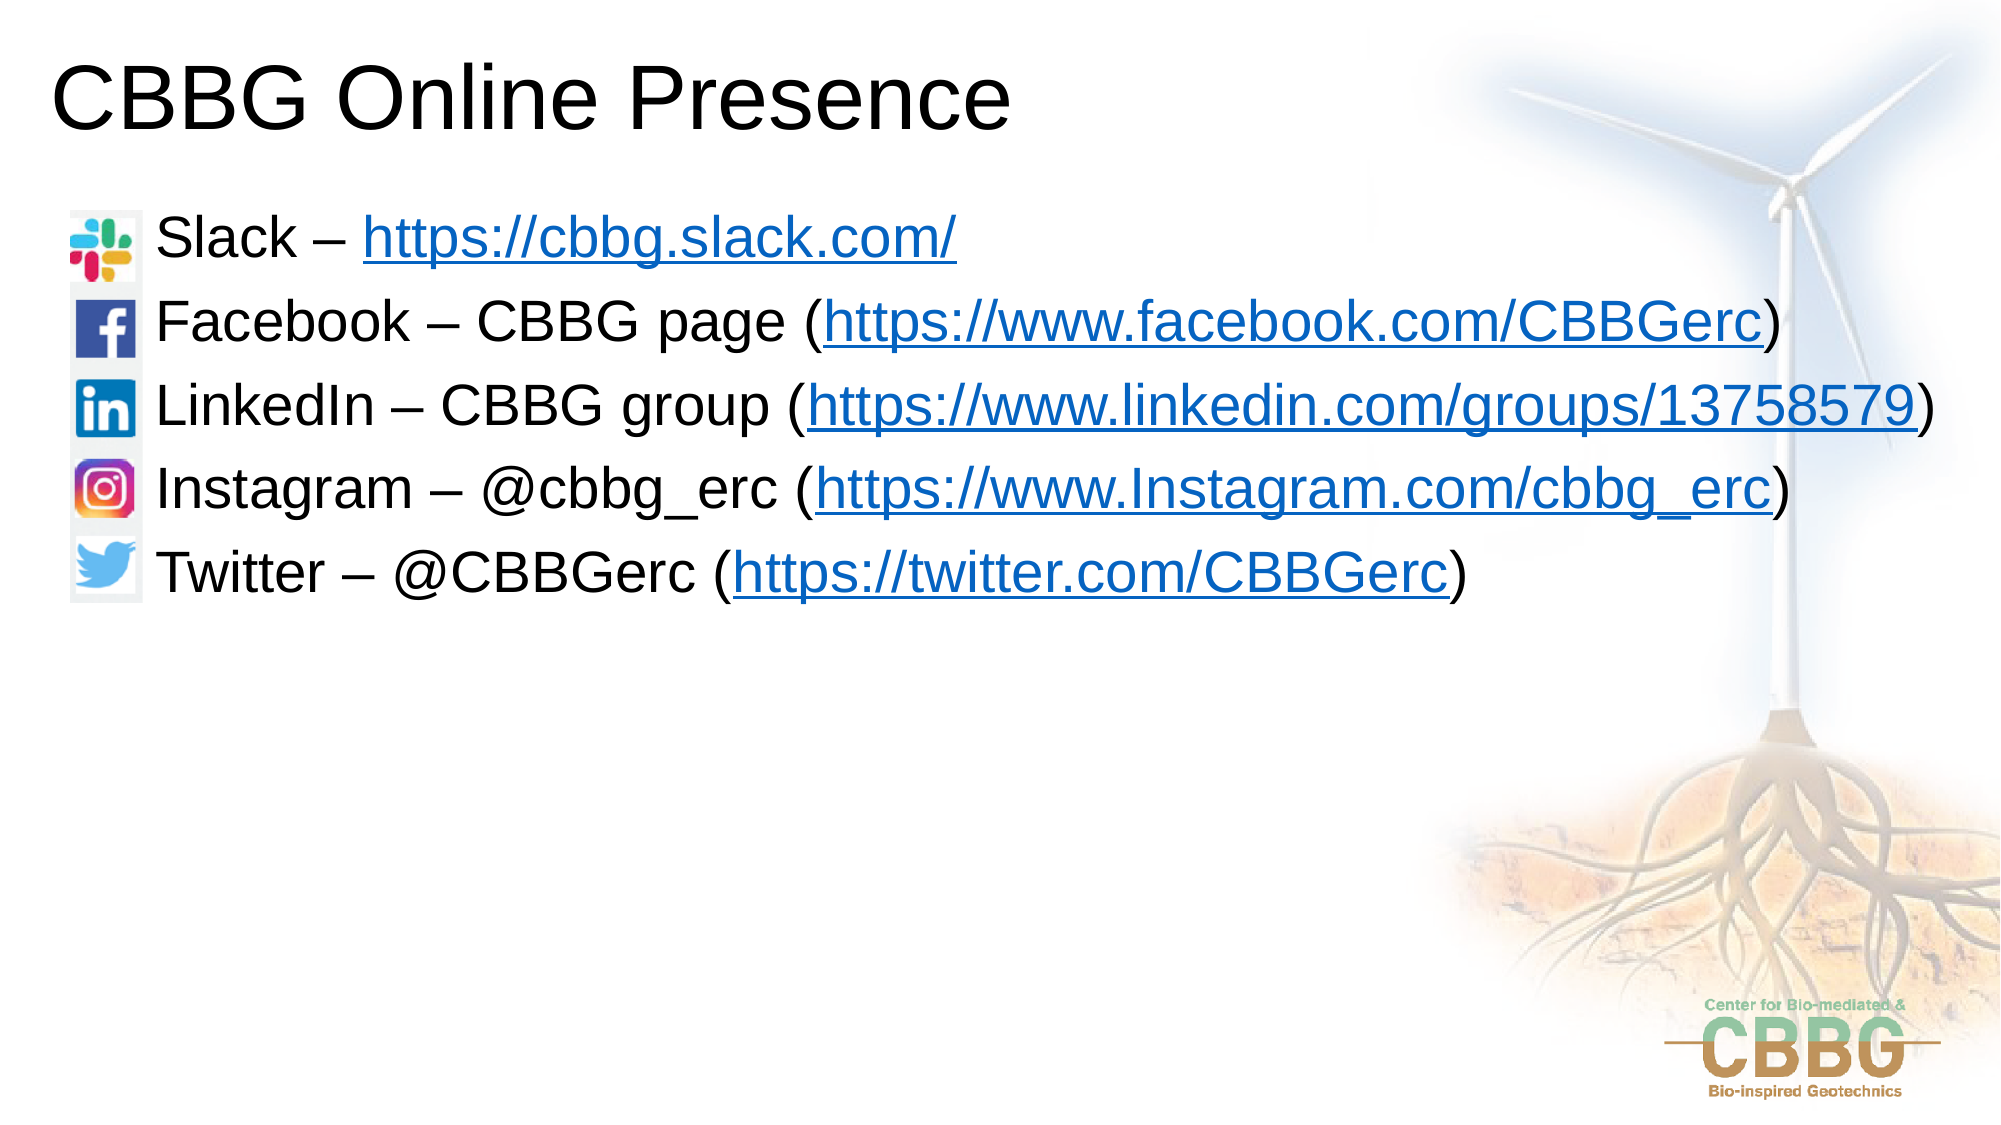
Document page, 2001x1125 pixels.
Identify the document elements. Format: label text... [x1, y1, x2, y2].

list Slack – https://cbbg.slack.com/ Facebook – CBBG page (https://www.facebook.com/CBBGerc) LinkedIn – CBBG group (https://www.linkedin.com/groups/13758579) Instagram – @cbbg_erc (https://www.Instagram.com/cbbg_erc) Twitter – @CBBGerc (https://twitter.com/CBBGerc) [140, 200, 2000, 641]
picture [0, 0, 2001, 1125]
title CBBG Online Presence [35, 35, 1960, 165]
